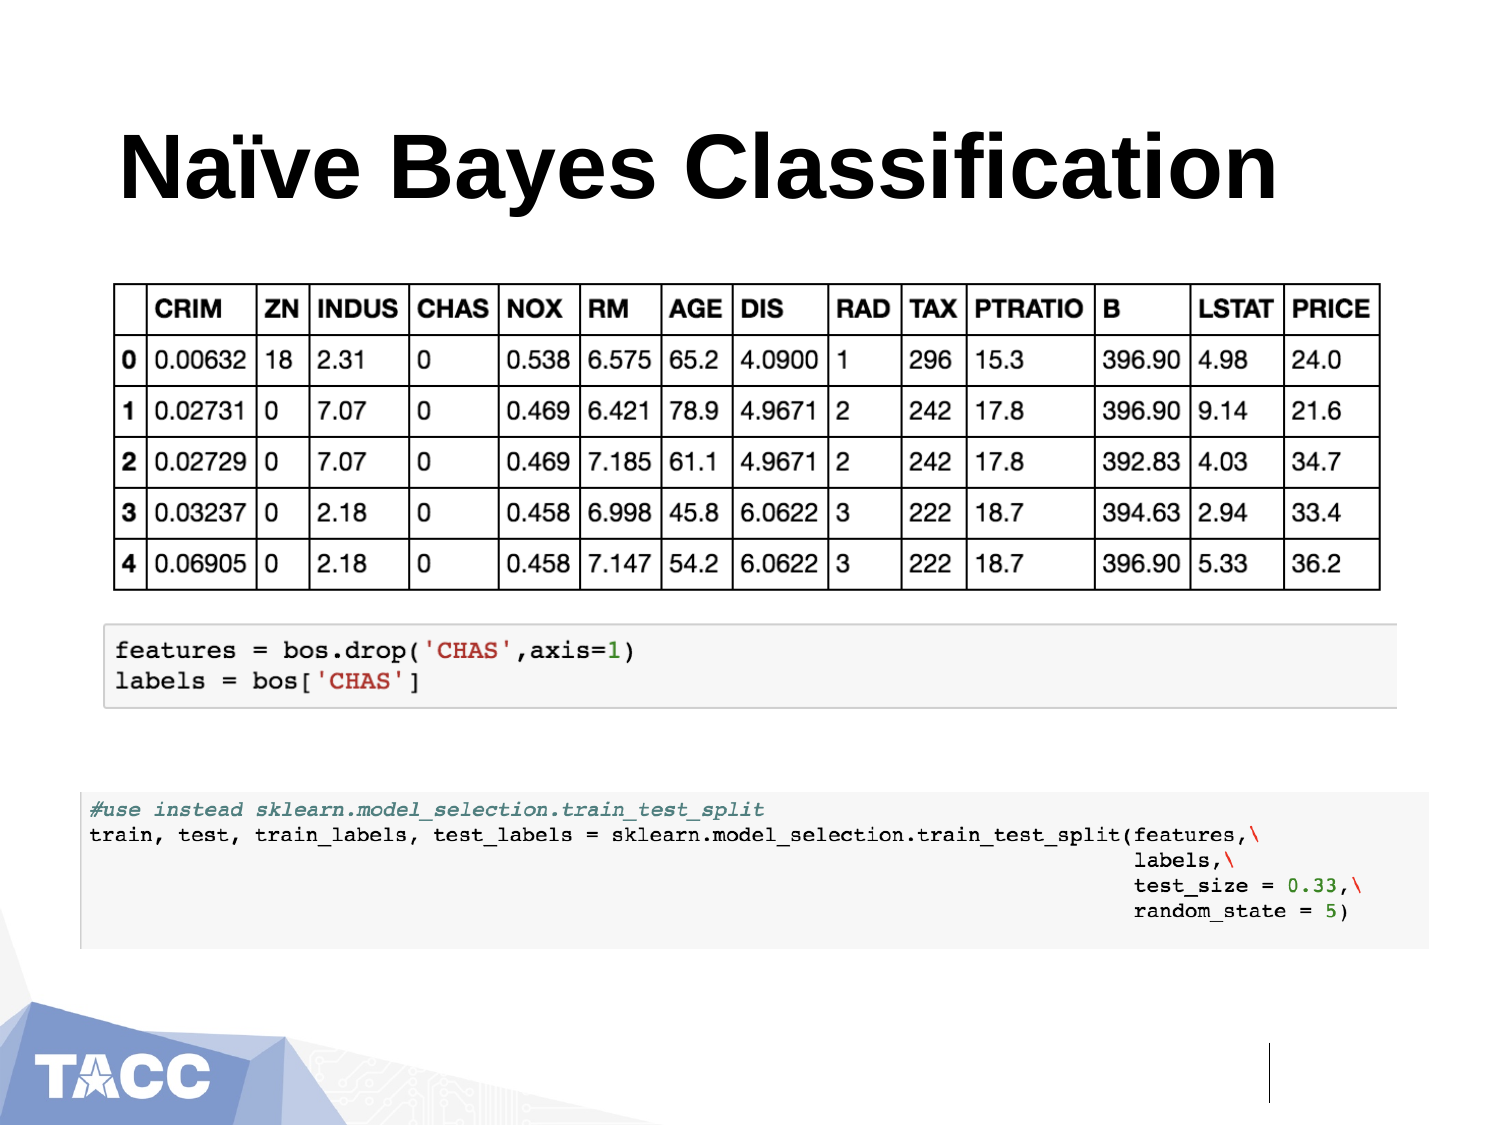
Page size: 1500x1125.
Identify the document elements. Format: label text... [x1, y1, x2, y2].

title Naïve Bayes Classification [103, 59, 1397, 277]
picture [0, 0, 1500, 1125]
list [103, 277, 1397, 711]
